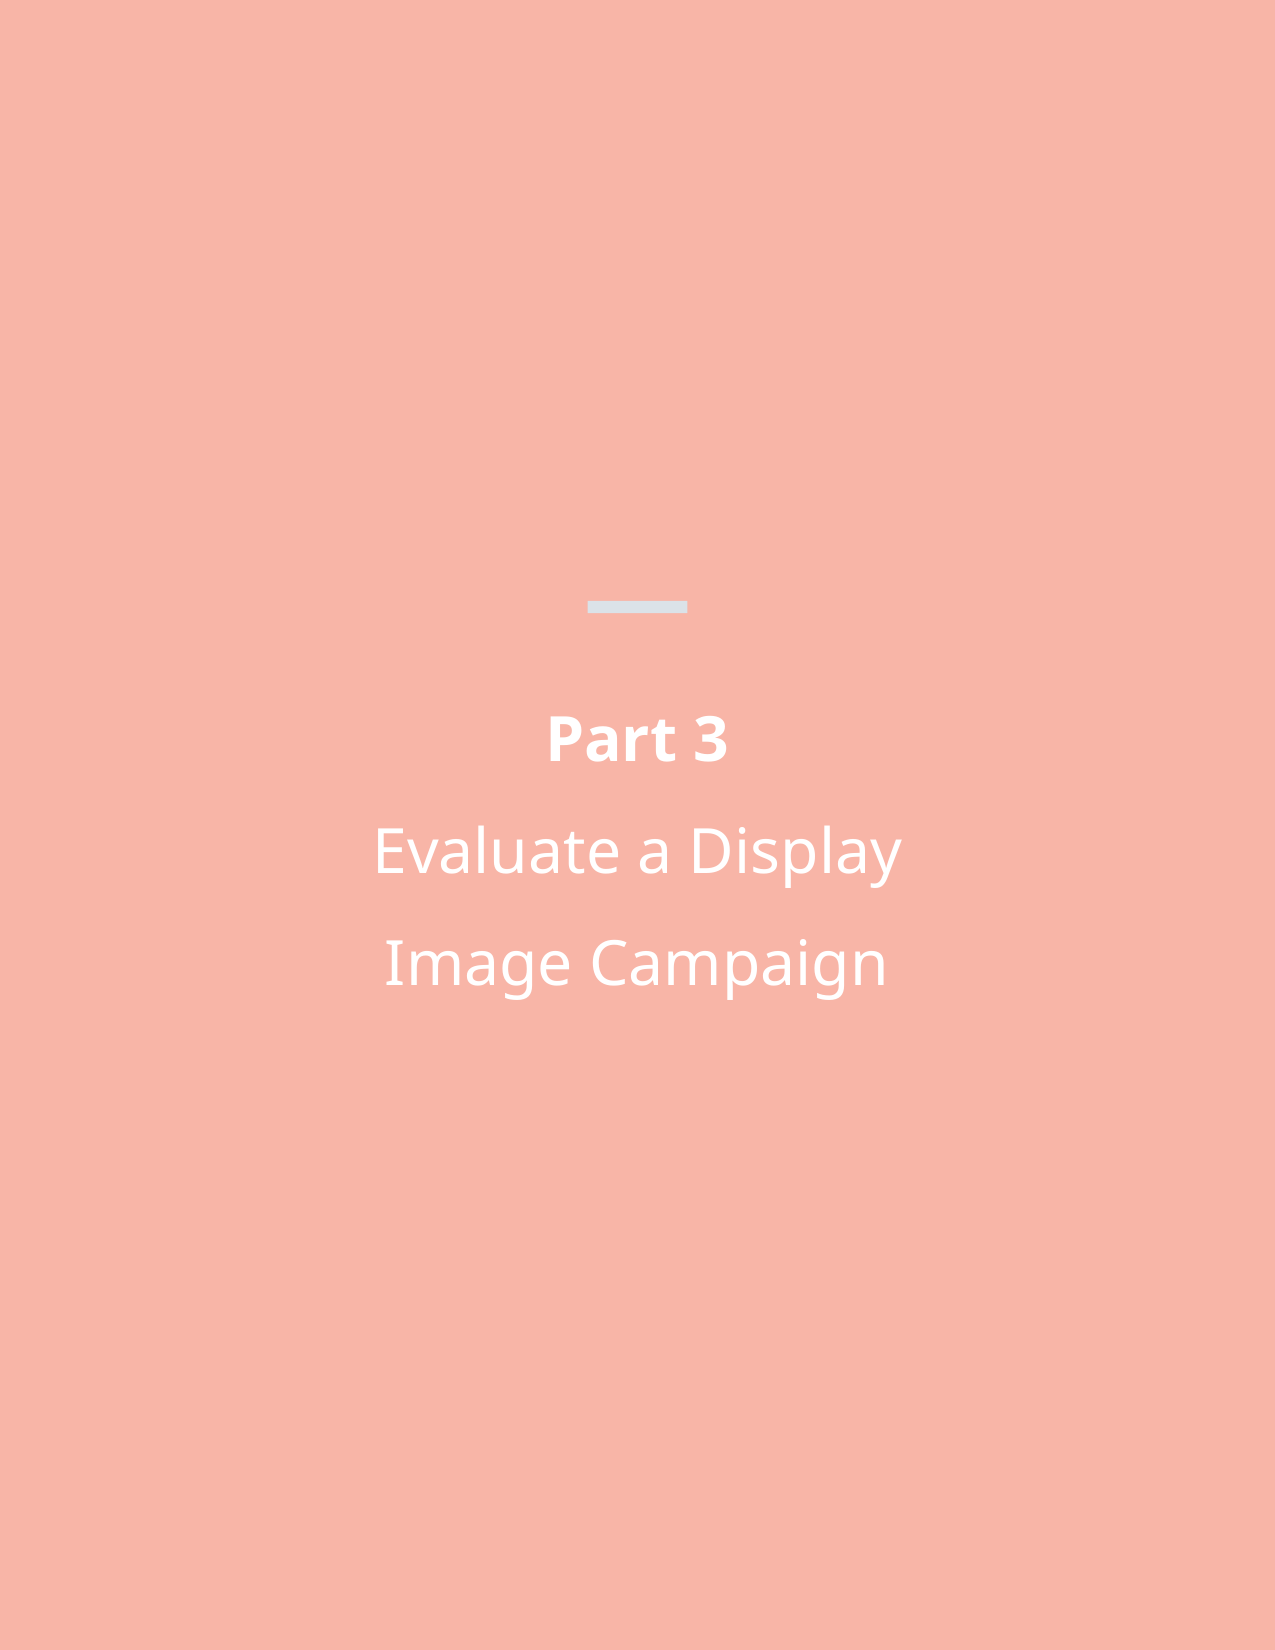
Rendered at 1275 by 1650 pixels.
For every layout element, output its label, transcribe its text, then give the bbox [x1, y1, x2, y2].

text_box [587, 600, 688, 614]
text_box Part 3 Evaluate a Display Image Campaign [296, 656, 979, 1061]
